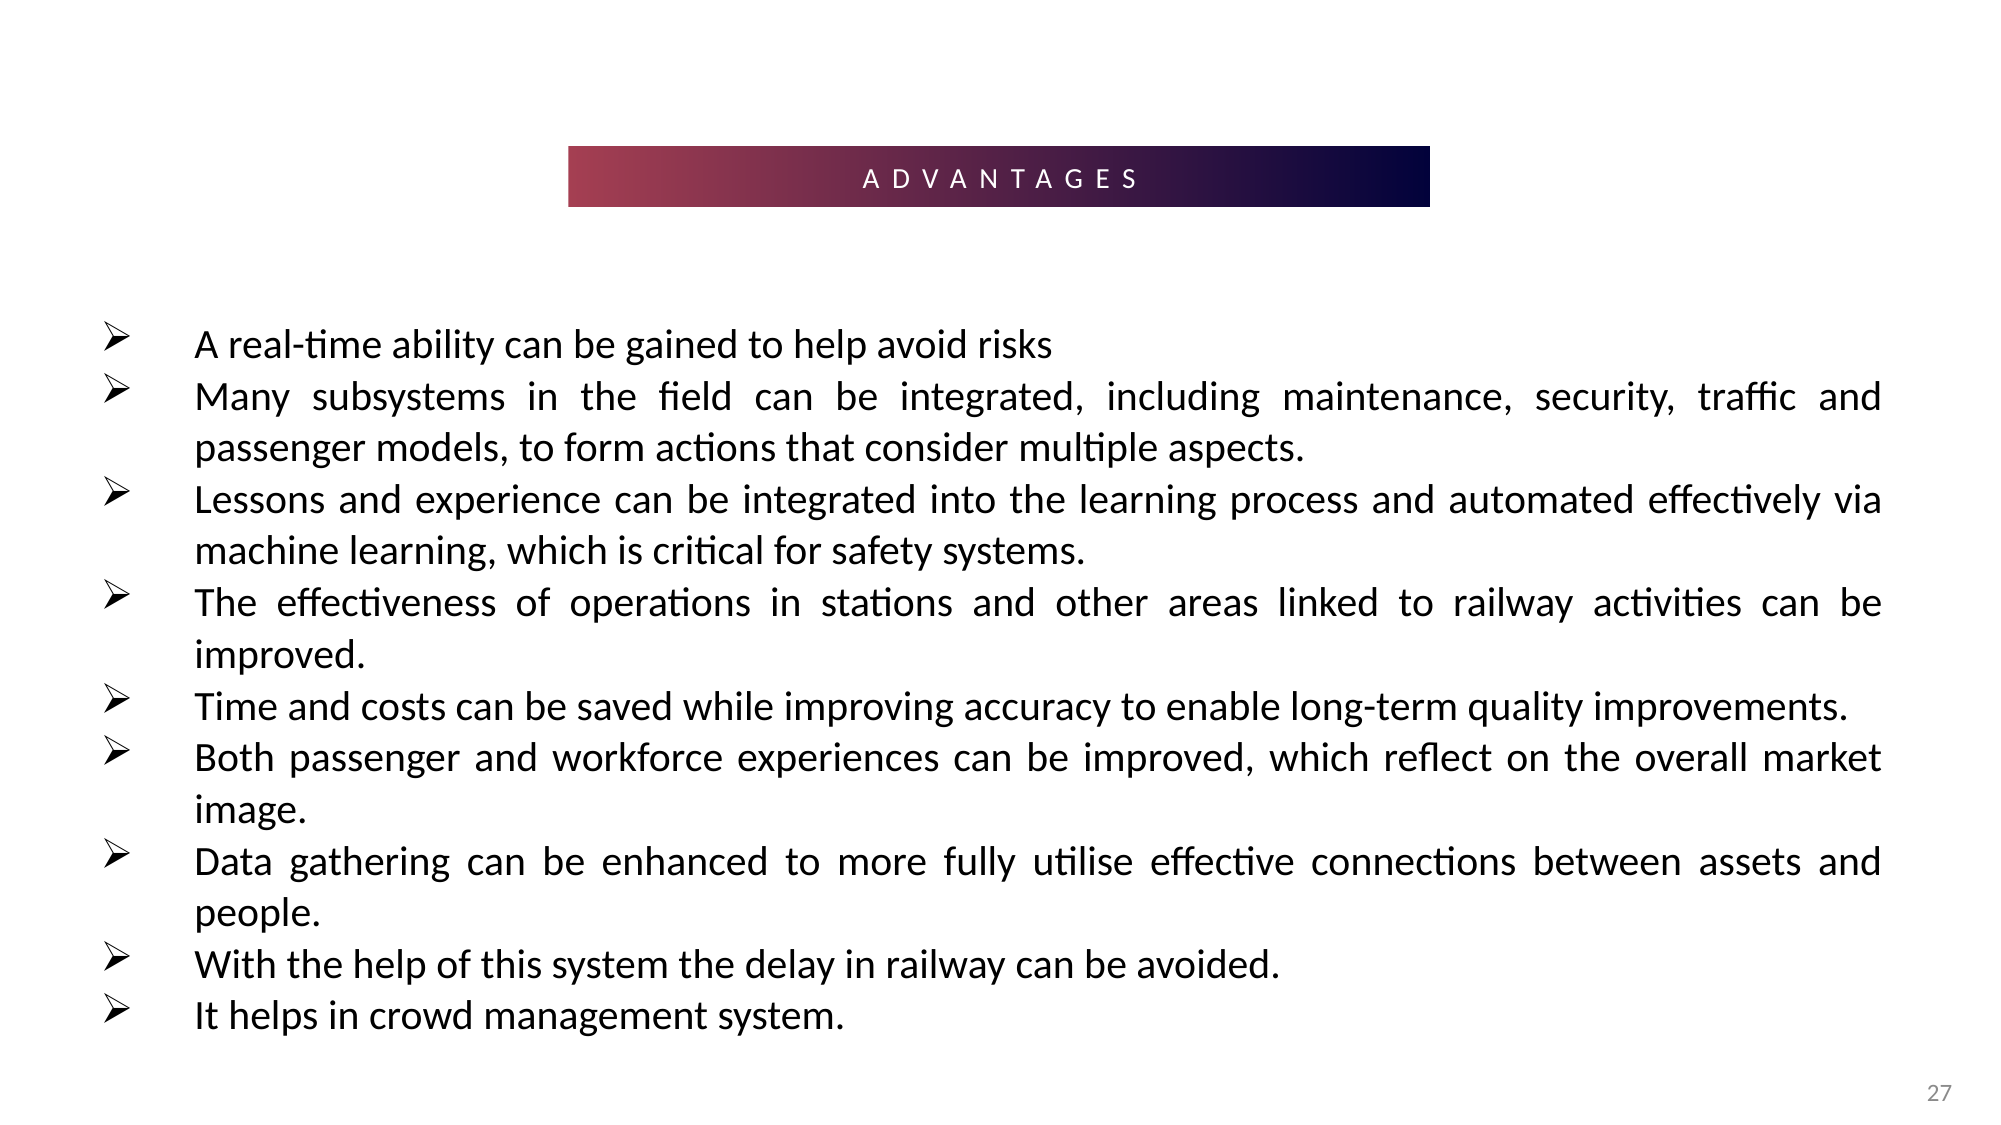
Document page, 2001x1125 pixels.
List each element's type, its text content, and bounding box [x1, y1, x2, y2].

list Advantages [568, 146, 1430, 207]
slide_number 27 [1894, 1061, 1968, 1121]
text_box A real-time ability can be gained to help avoid risks Many subsystems in the field can be integrated, including maintenance, security, traffic and passenger models, to form actions that consider multiple aspects. Lessons and experience can be integrated into the learning process and automated effectively via machine learning, which is critical for safety systems. The effectiveness of operations in stations and other areas linked to railway activities can be improved. Time and costs can be saved while improving accuracy to enable long-term quality improvements. Both passenger and workforce experiences can be improved, which reflect on the overall market image. Data gathering can be enhanced to more fully utilise effective connections between assets and people. With the help of this system the delay in railway can be avoided. It helps in crowd management system. [85, 307, 1913, 1046]
